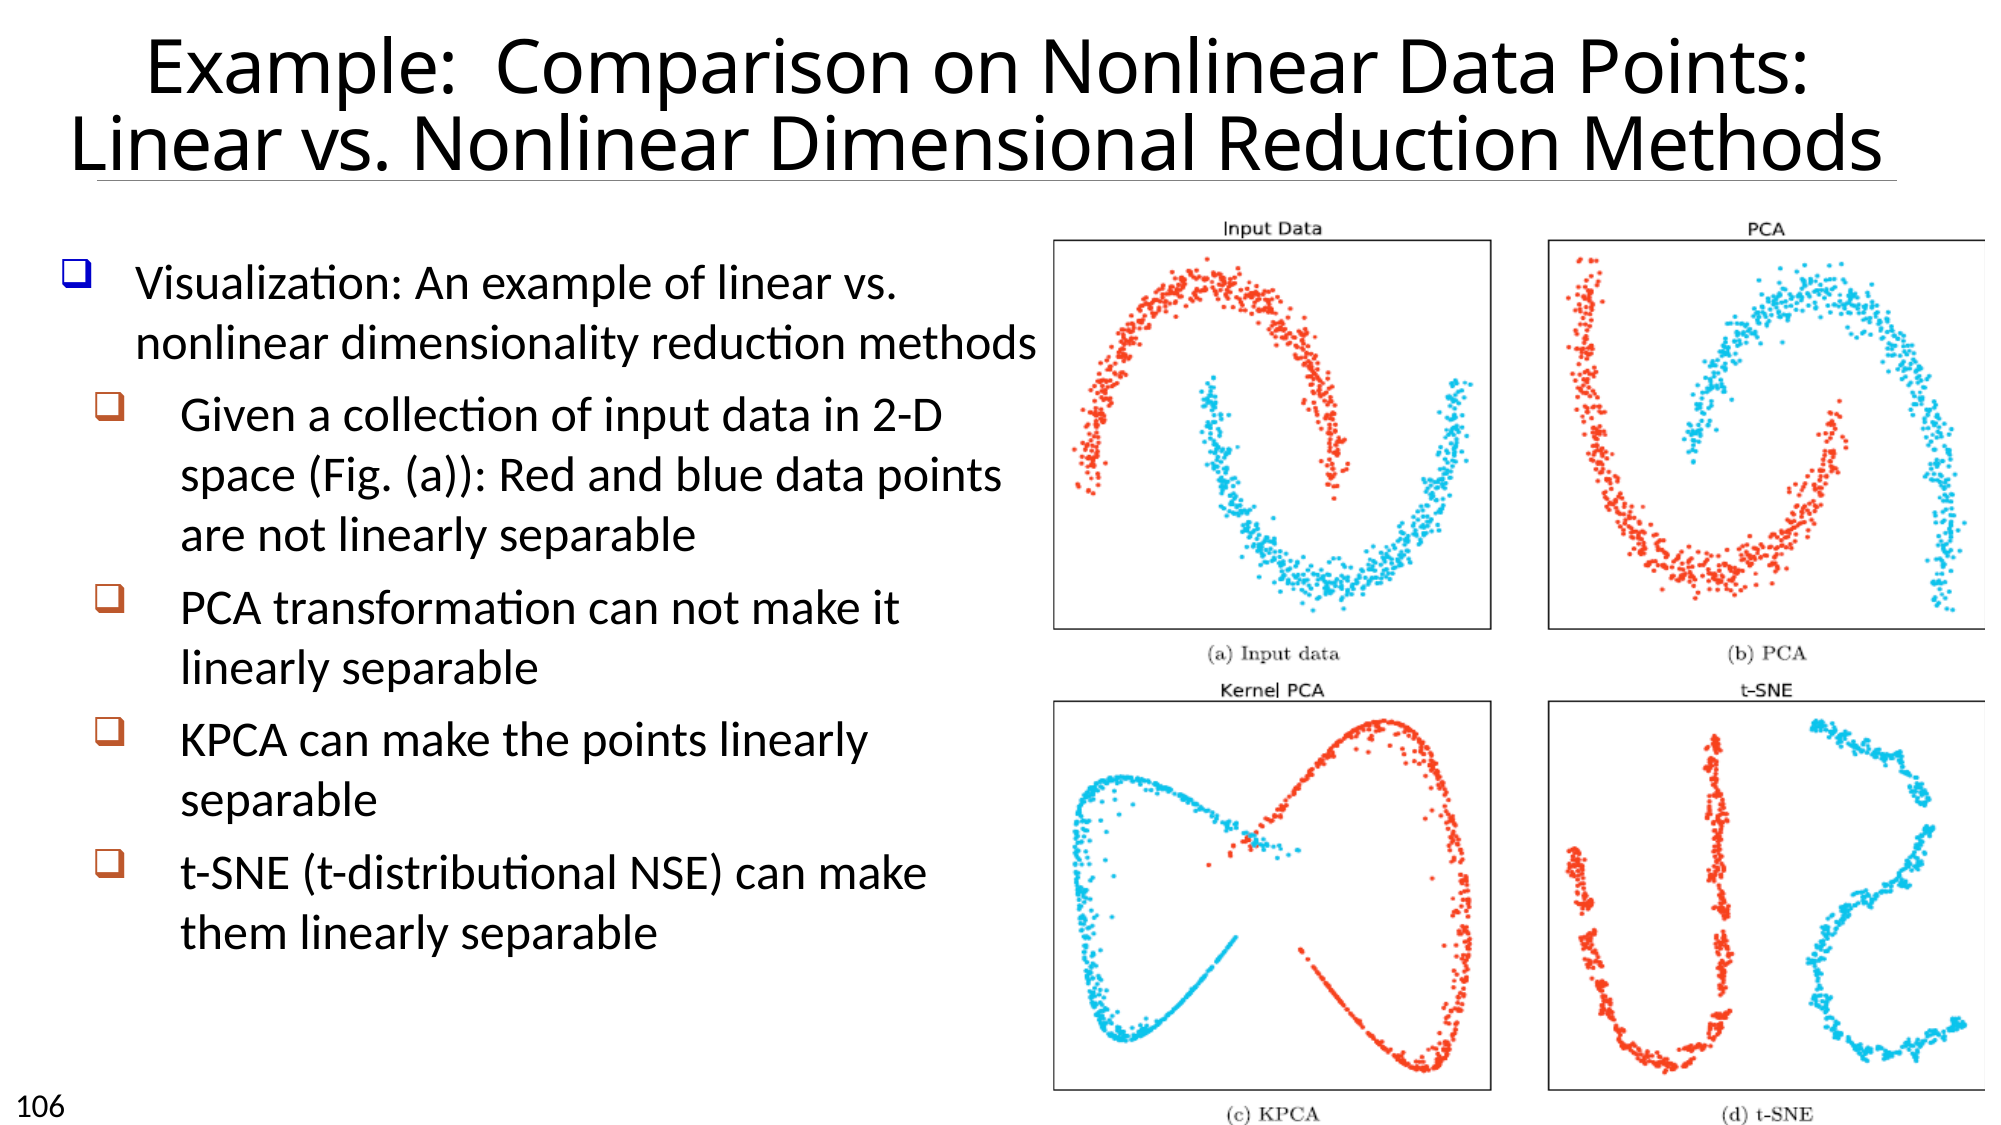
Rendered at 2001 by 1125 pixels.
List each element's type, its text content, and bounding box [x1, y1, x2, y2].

title Example: Comparison on Nonlinear Data Points: Linear vs. Nonlinear Dimensional Reduction Methods [44, 0, 1910, 194]
picture [1052, 219, 1986, 1125]
list Visualization: An example of linear vs. nonlinear dimensionality reduction methods Given a collection of input data in 2-D space (Fig. (a)): Red and blue data points are not linearly separable PCA transformation can not make it linearly separable KPCA can make the points linearly separable t-SNE (t-distributional NSE) can make them linearly separable [44, 241, 1050, 1016]
